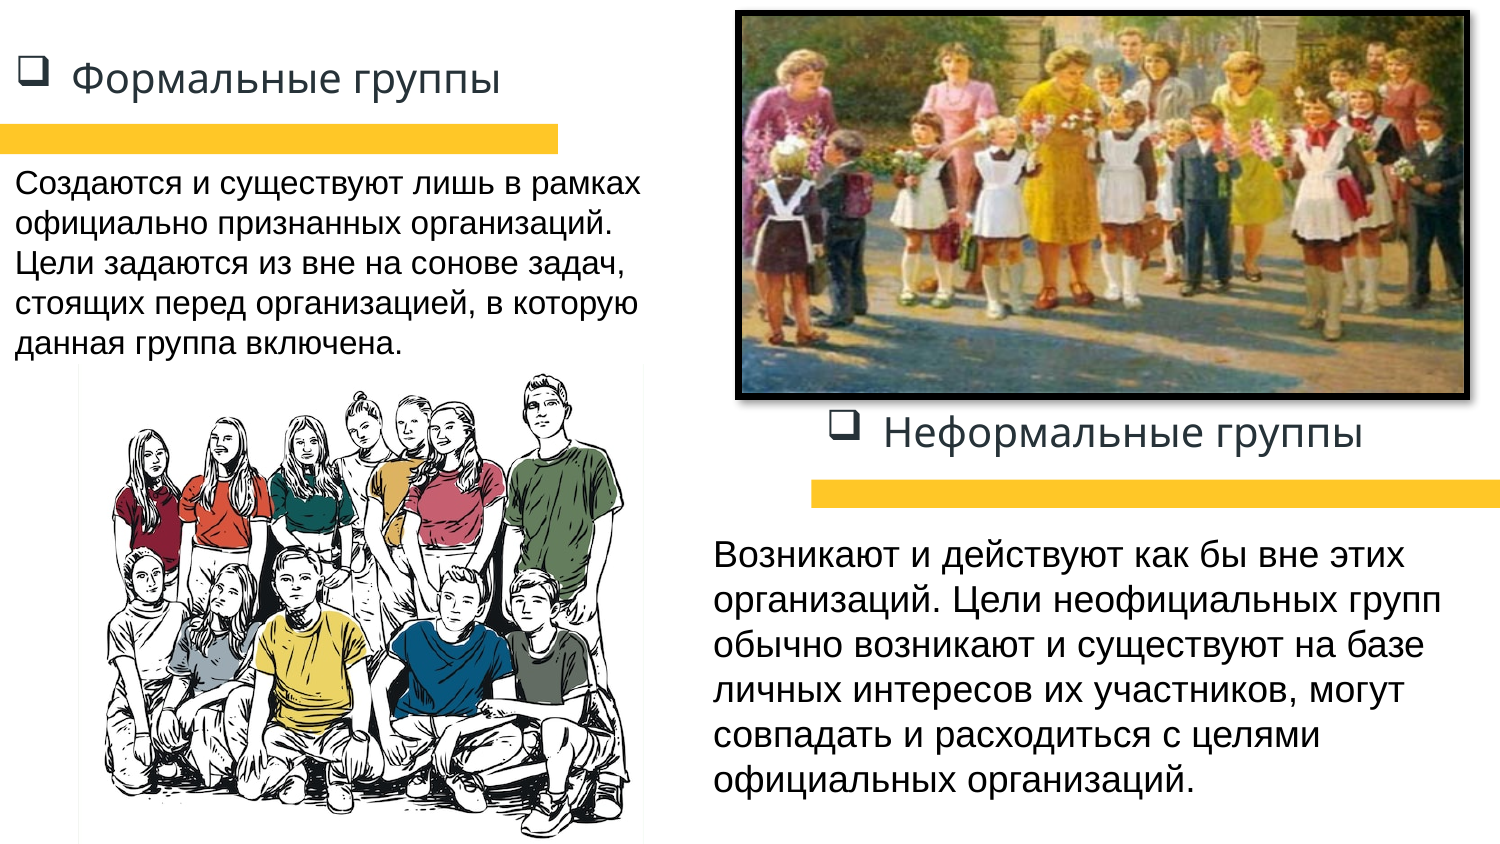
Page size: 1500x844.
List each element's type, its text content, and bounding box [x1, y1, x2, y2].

text_box Создаются и существуют лишь в рамках официально признанных организаций. Цели задаются из вне на сонове задач, стоящих перед организацией, в которую данная группа включена. [0, 154, 682, 369]
picture [741, 15, 1464, 394]
text_box Возникают и действуют как бы вне этих организаций. Цели неофициальных групп обычно возникают и существуют на базе личных интересов их участников, могут совпадать и расходиться с целями официальных организаций. [698, 522, 1490, 808]
picture [77, 363, 645, 844]
list Формальные группы [0, 29, 722, 124]
text_box [811, 479, 1500, 508]
text_box Неформальные группы [811, 383, 1500, 478]
text_box [0, 123, 558, 154]
